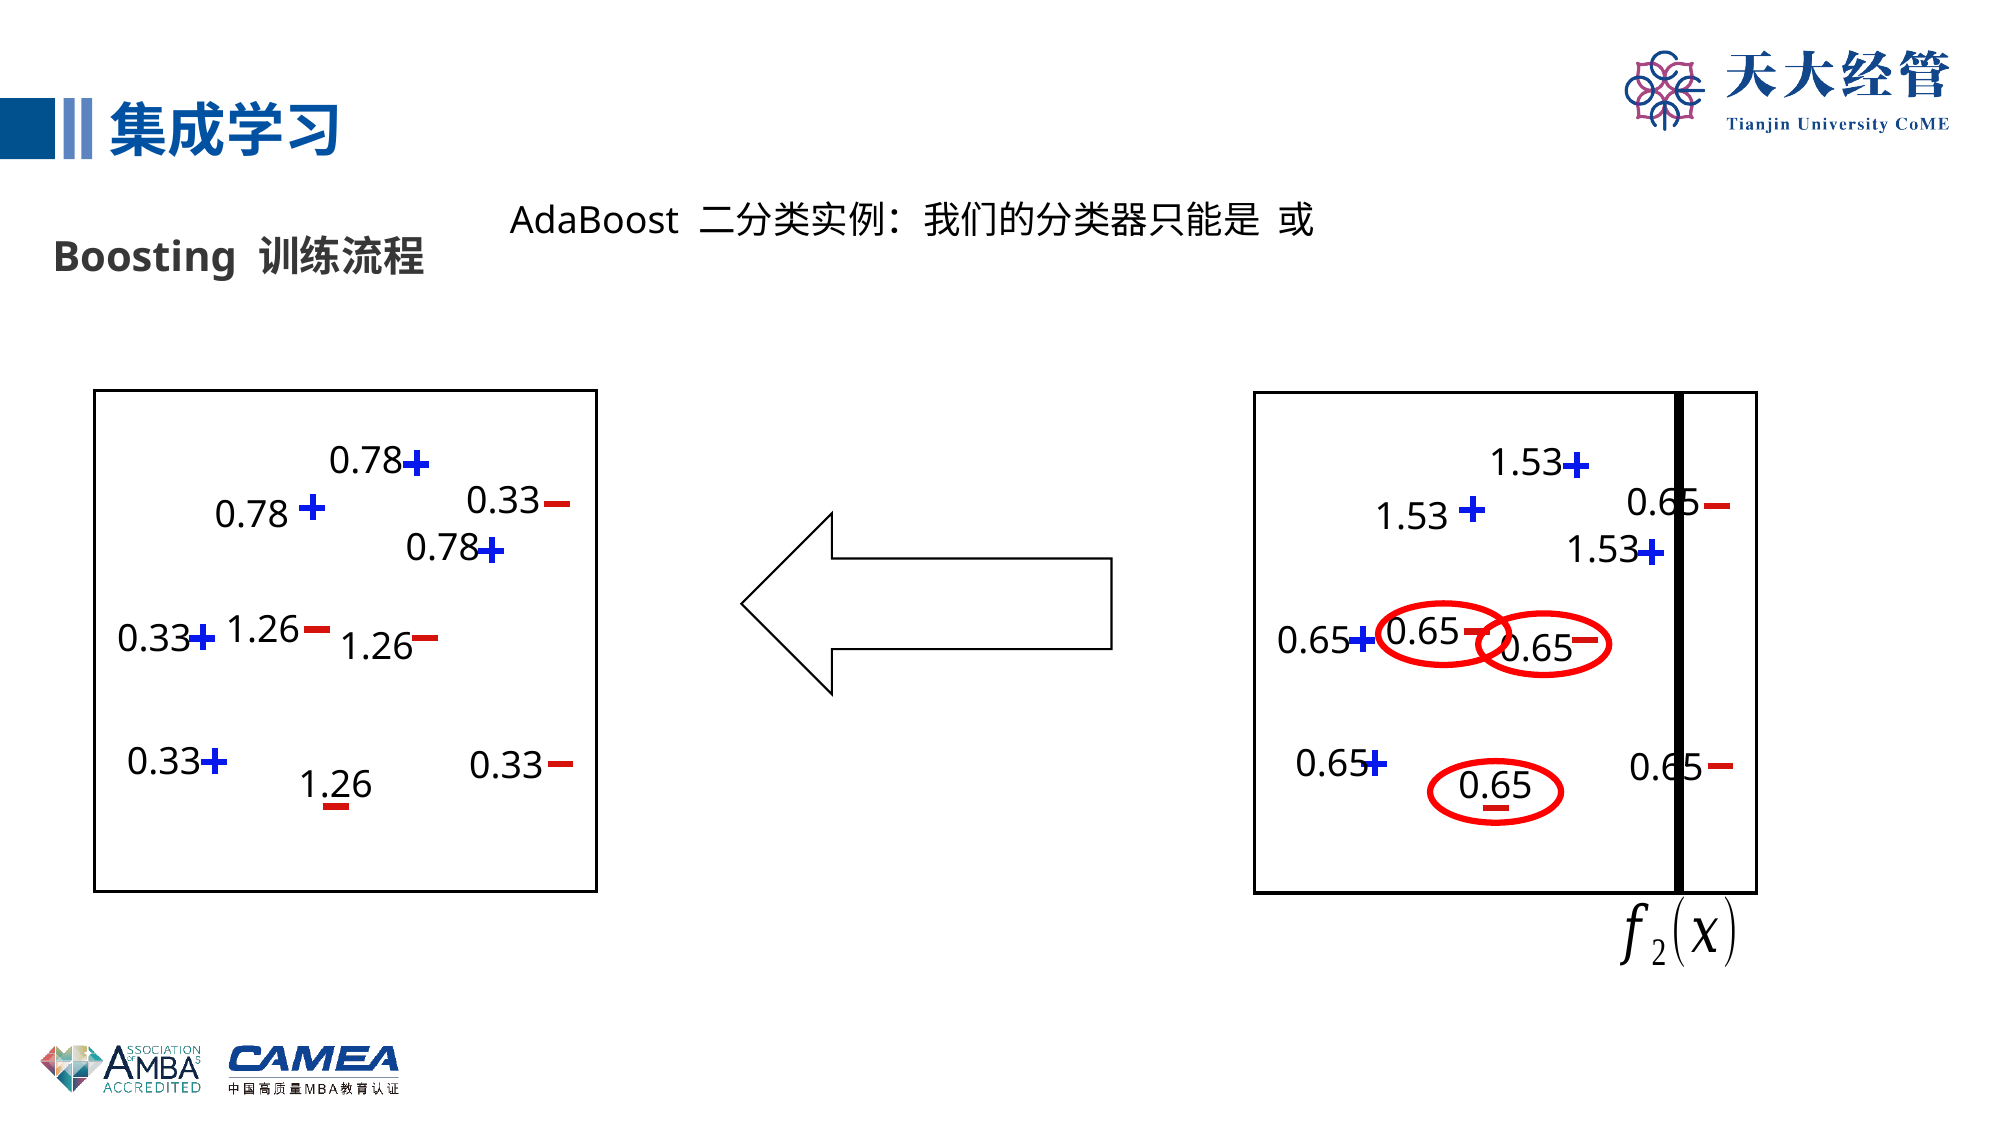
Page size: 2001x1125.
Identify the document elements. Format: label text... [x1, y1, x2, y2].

picture [0, 1014, 502, 1125]
text_box [63, 97, 76, 160]
text_box [80, 97, 93, 160]
picture [1573, 0, 2000, 292]
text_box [1254, 392, 1679, 894]
text_box [739, 510, 1113, 697]
text_box Boosting 训练流程 [37, 196, 721, 287]
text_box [1680, 392, 1757, 894]
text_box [94, 390, 597, 892]
text_box 集成学习 [94, 85, 664, 171]
text_box [0, 97, 56, 160]
